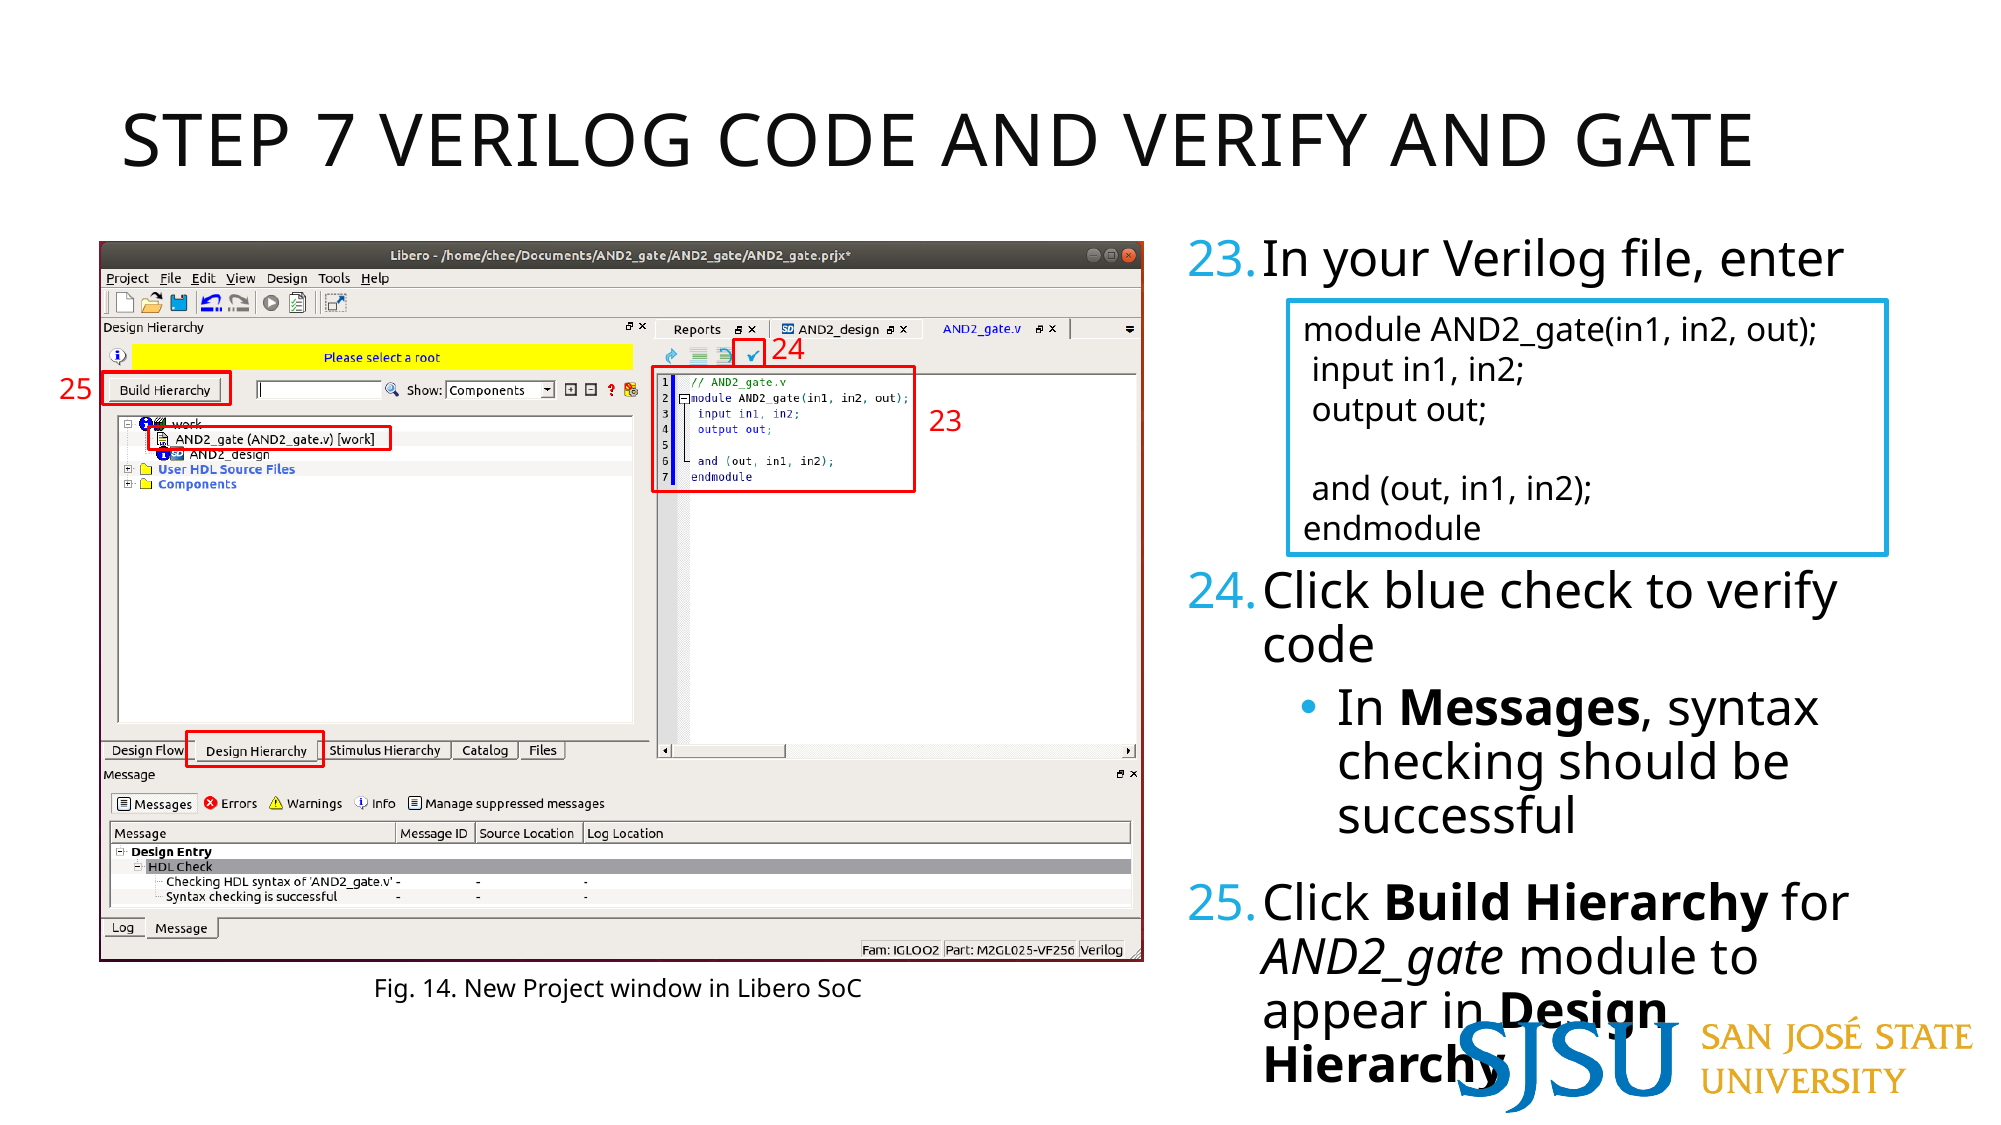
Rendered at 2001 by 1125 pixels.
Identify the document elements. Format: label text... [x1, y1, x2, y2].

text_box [44, 241, 1144, 1013]
text_box module AND2_gate(in1, in2, out); input in1, in2; output out; and (out, in1, in2); endmodule [1288, 300, 1887, 555]
picture [1456, 1015, 1973, 1114]
list In your Verilog file, enter Click blue check to verify code In Messages, syntax checking should be successful Click Build Hierarchy for AND2_gate module to appear in Design Hierarchy [1179, 225, 1901, 1105]
title Step 7 Verilog Code and Verify AND Gate [106, 74, 1901, 217]
